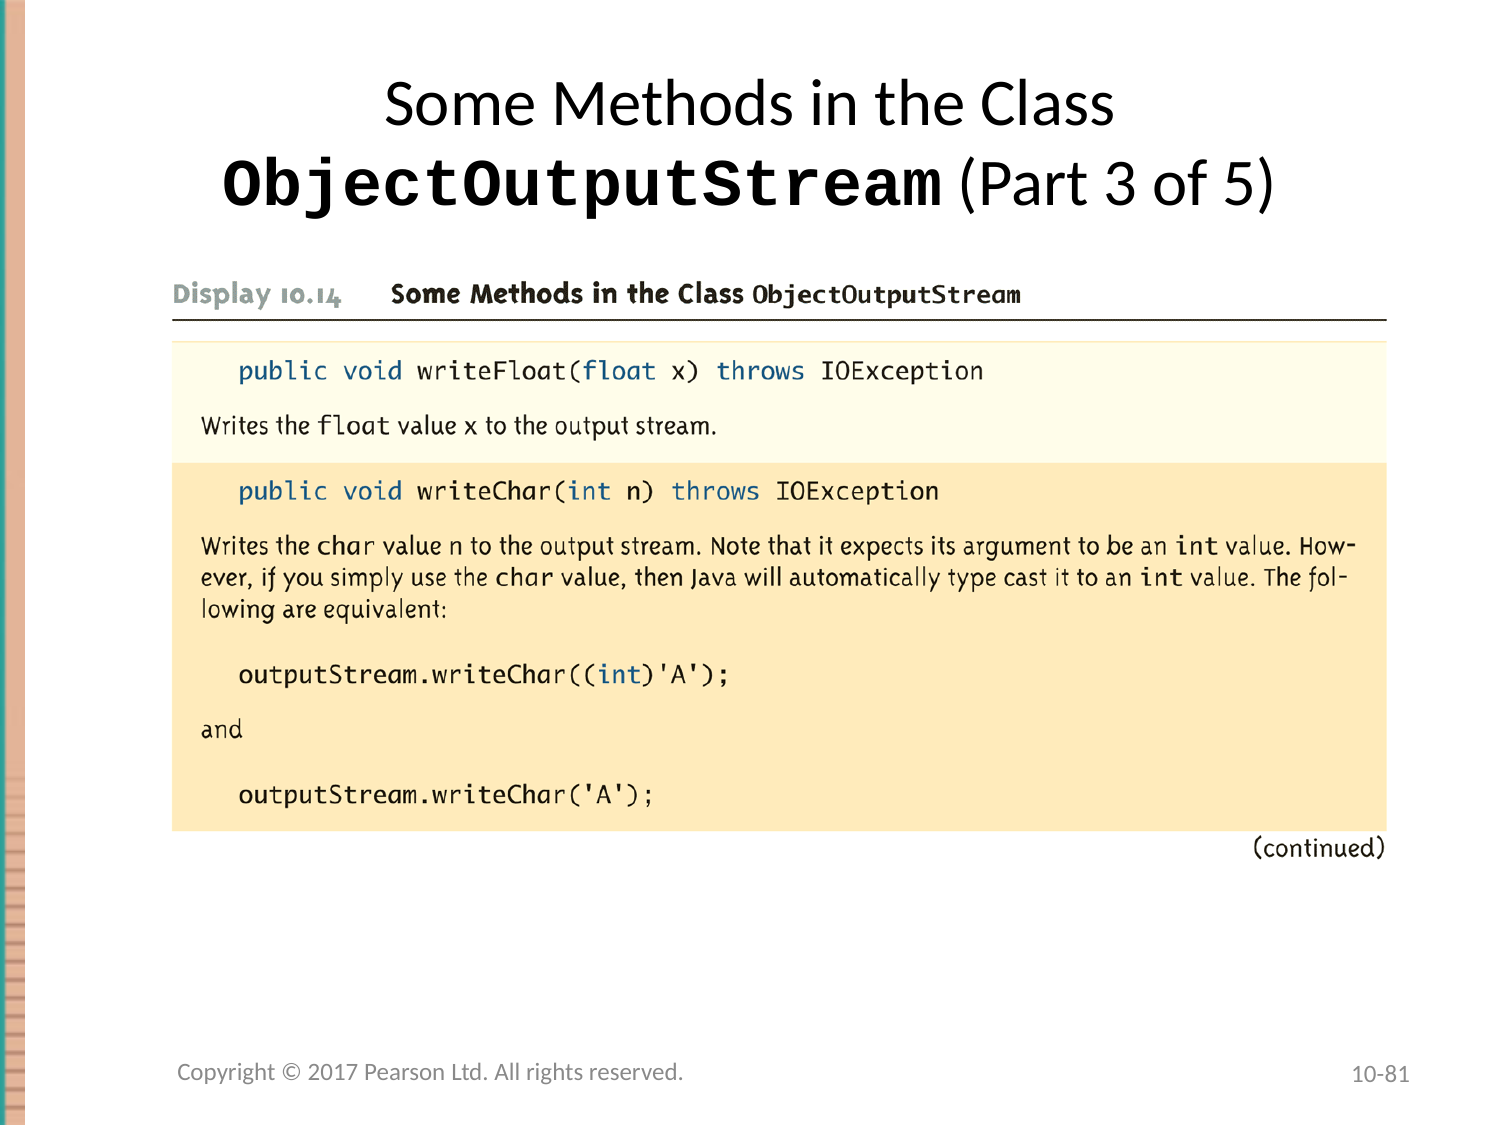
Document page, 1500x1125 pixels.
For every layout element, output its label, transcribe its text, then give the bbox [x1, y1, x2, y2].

picture [141, 266, 1417, 875]
picture [0, 0, 25, 1125]
slide_number 10-81 [1074, 1042, 1425, 1103]
title Some Methods in the Class ObjectOutputStream (Part 3 of 5) [75, 45, 1425, 233]
footer Copyright © 2017 Pearson Ltd. All rights reserved. [75, 1040, 788, 1100]
